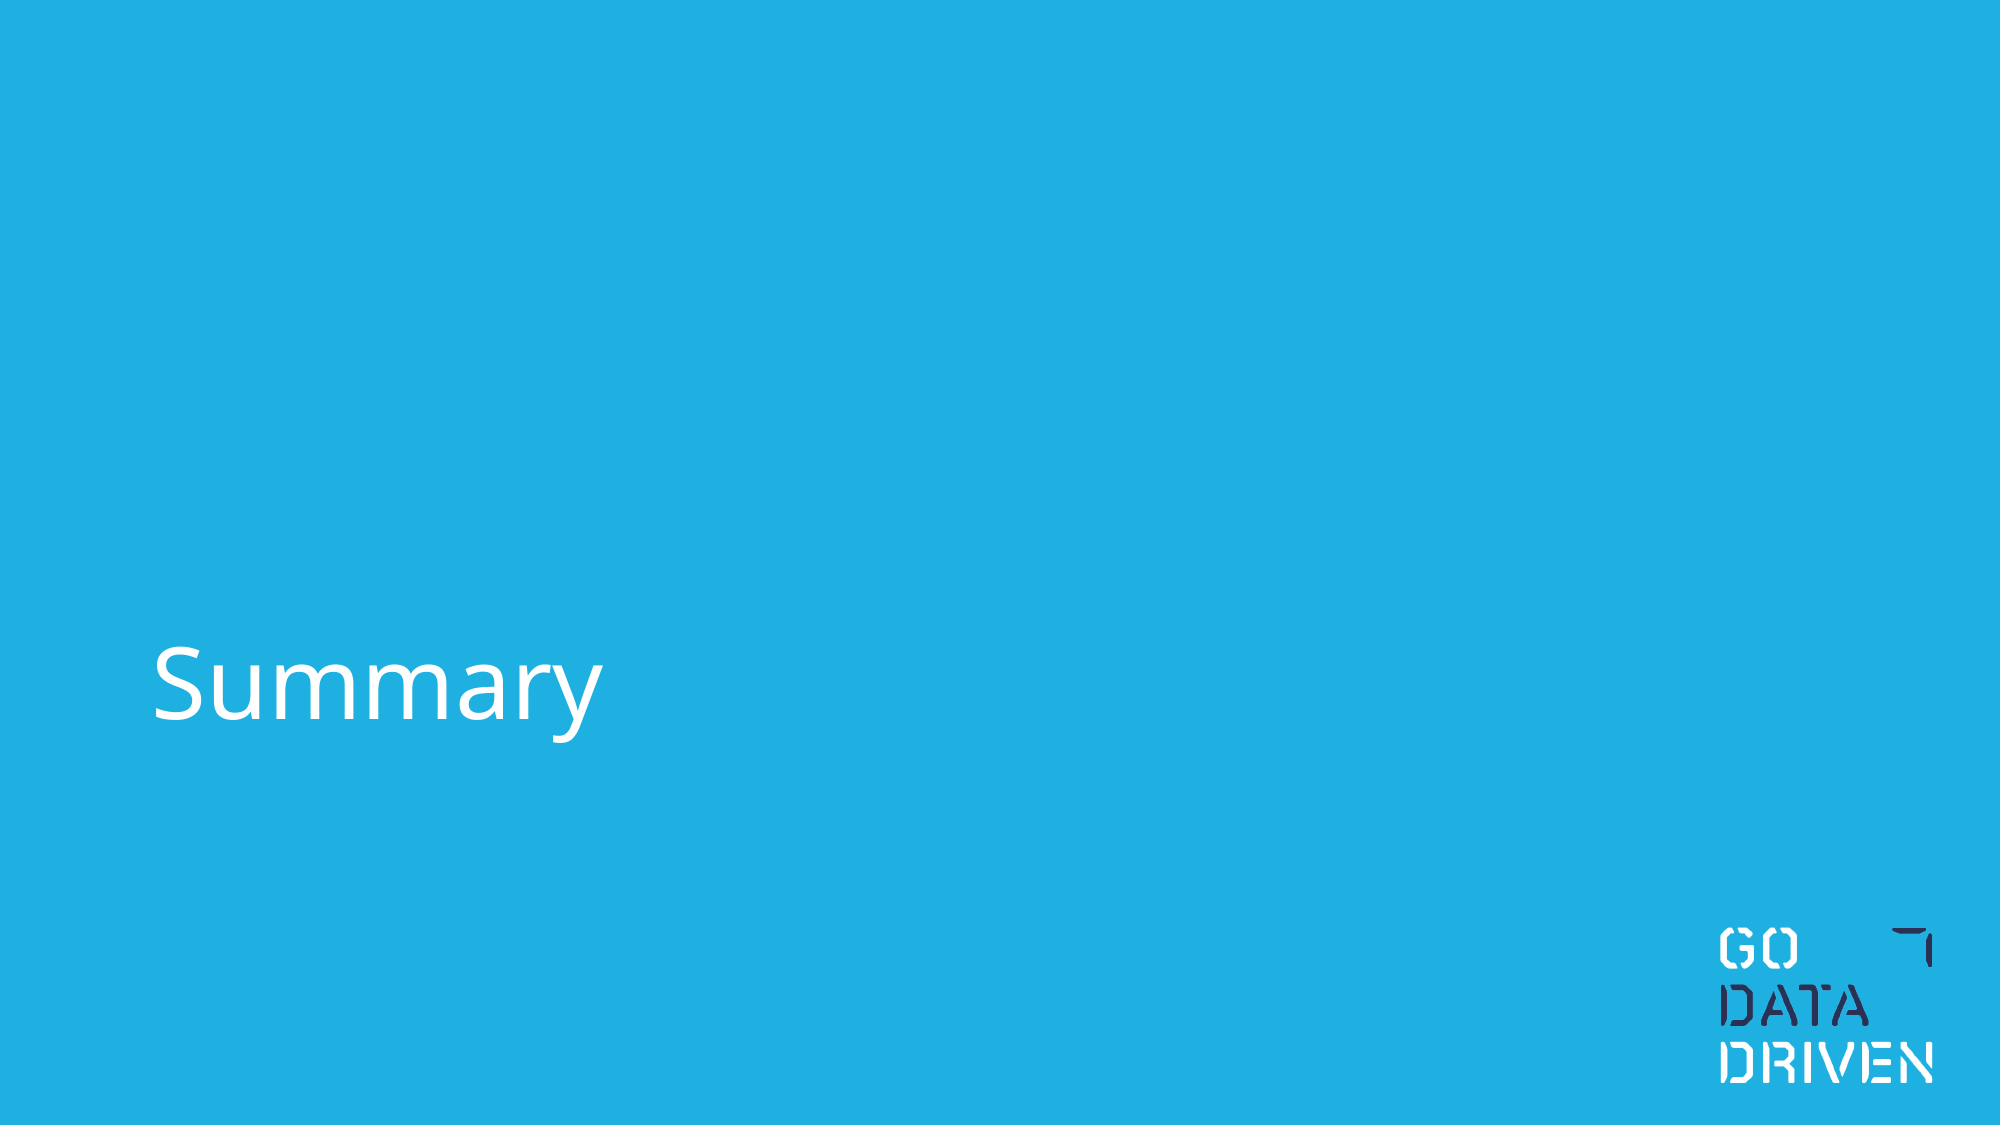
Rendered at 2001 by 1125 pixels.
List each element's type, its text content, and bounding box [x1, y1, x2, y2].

title Summary [136, 280, 1862, 749]
picture [1709, 916, 1943, 1094]
